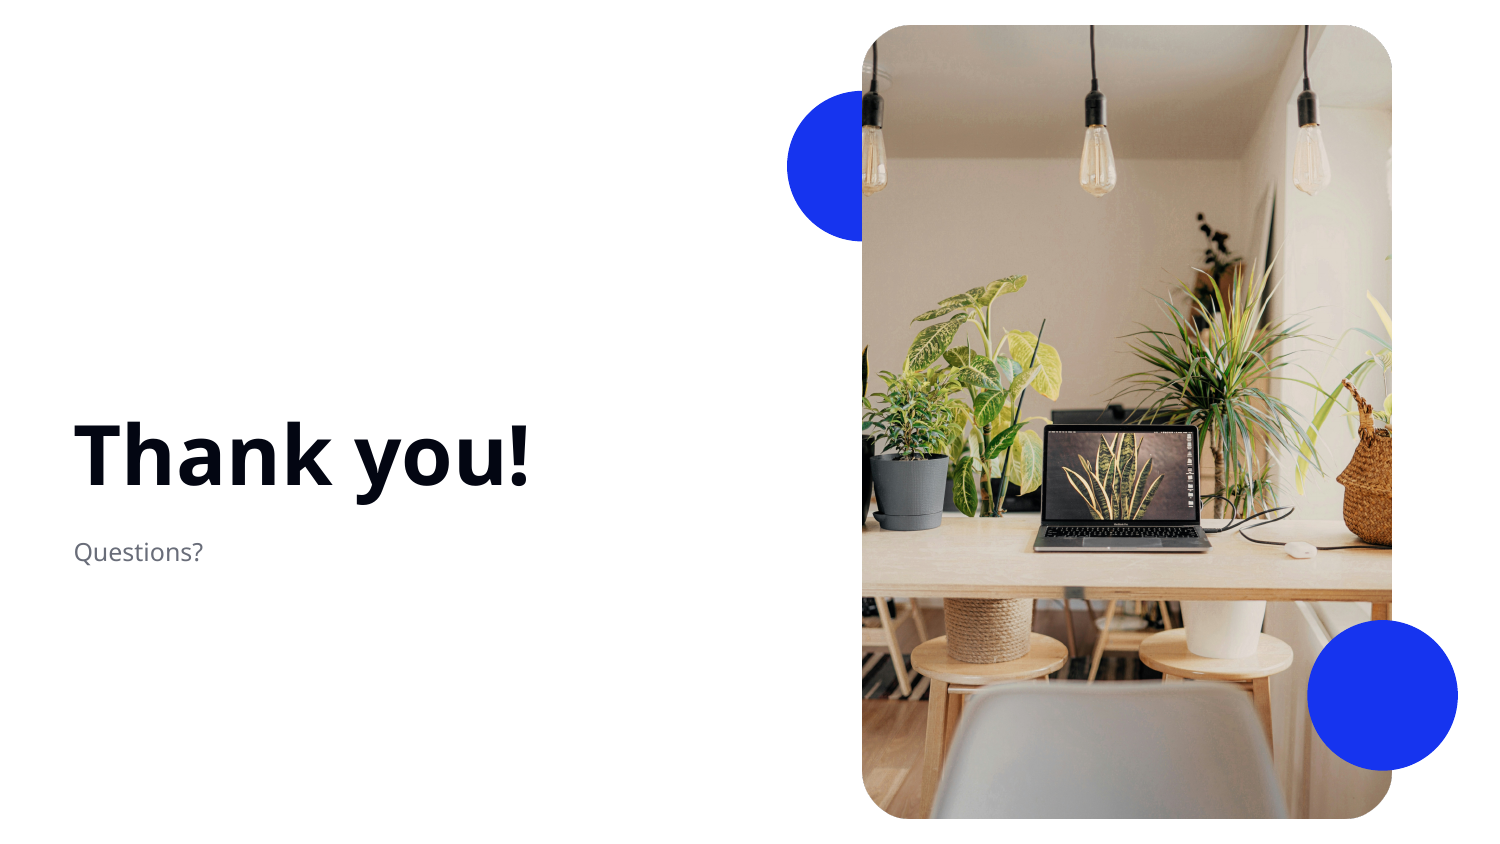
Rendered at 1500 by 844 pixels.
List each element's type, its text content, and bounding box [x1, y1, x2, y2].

picture [862, 24, 1393, 819]
title Thank you! [58, 270, 857, 516]
list Questions? [58, 516, 857, 716]
text_box [1397, 621, 1458, 770]
text_box [787, 91, 857, 242]
